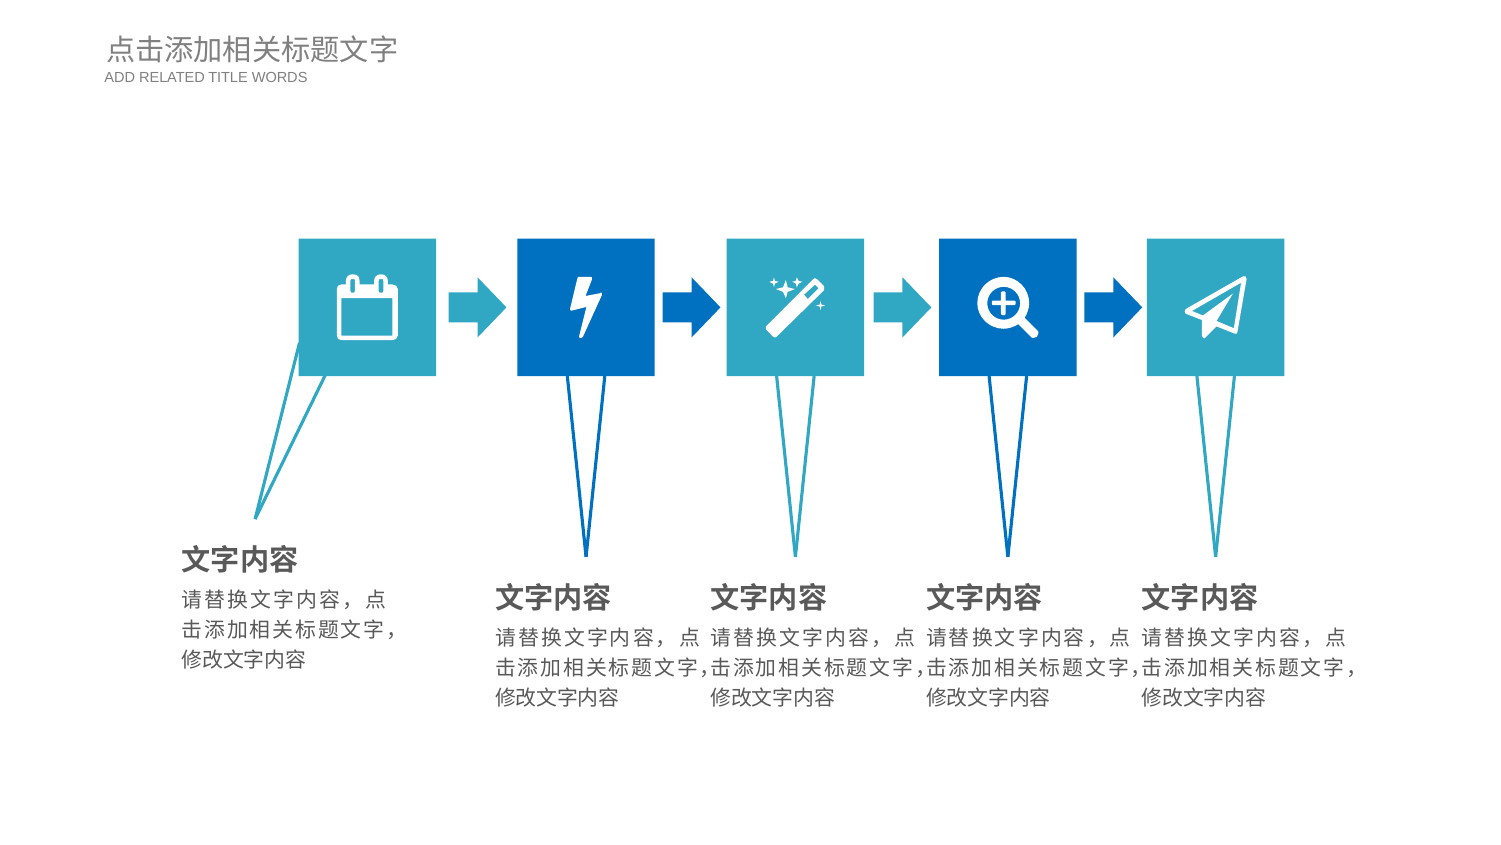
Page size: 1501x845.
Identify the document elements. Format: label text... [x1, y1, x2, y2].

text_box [1146, 238, 1285, 377]
text_box [1083, 274, 1144, 341]
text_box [567, 377, 605, 557]
text_box 文字内容 [926, 573, 1082, 613]
text_box 文字内容 [1141, 573, 1297, 613]
text_box [447, 274, 508, 341]
text_box 文字内容 [181, 535, 337, 575]
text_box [989, 377, 1027, 557]
text_box 请替换文字内容，点击添加相关标题文字，修改文字内容 [926, 619, 1131, 710]
text_box 请替换文字内容，点击添加相关标题文字，修改文字内容 [1141, 619, 1347, 710]
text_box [1196, 377, 1235, 557]
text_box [517, 238, 655, 377]
text_box [661, 274, 722, 341]
text_box 文字内容 [710, 573, 866, 613]
text_box 请替换文字内容，点击添加相关标题文字，修改文字内容 [710, 619, 916, 710]
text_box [298, 238, 437, 377]
text_box 请替换文字内容，点击添加相关标题文字，修改文字内容 [494, 619, 700, 710]
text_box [267, 343, 305, 525]
text_box 请替换文字内容，点击添加相关标题文字，修改文字内容 [181, 581, 387, 672]
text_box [939, 238, 1077, 377]
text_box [726, 238, 865, 377]
text_box [872, 274, 933, 341]
text_box 文字内容 [494, 573, 651, 613]
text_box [776, 377, 815, 557]
